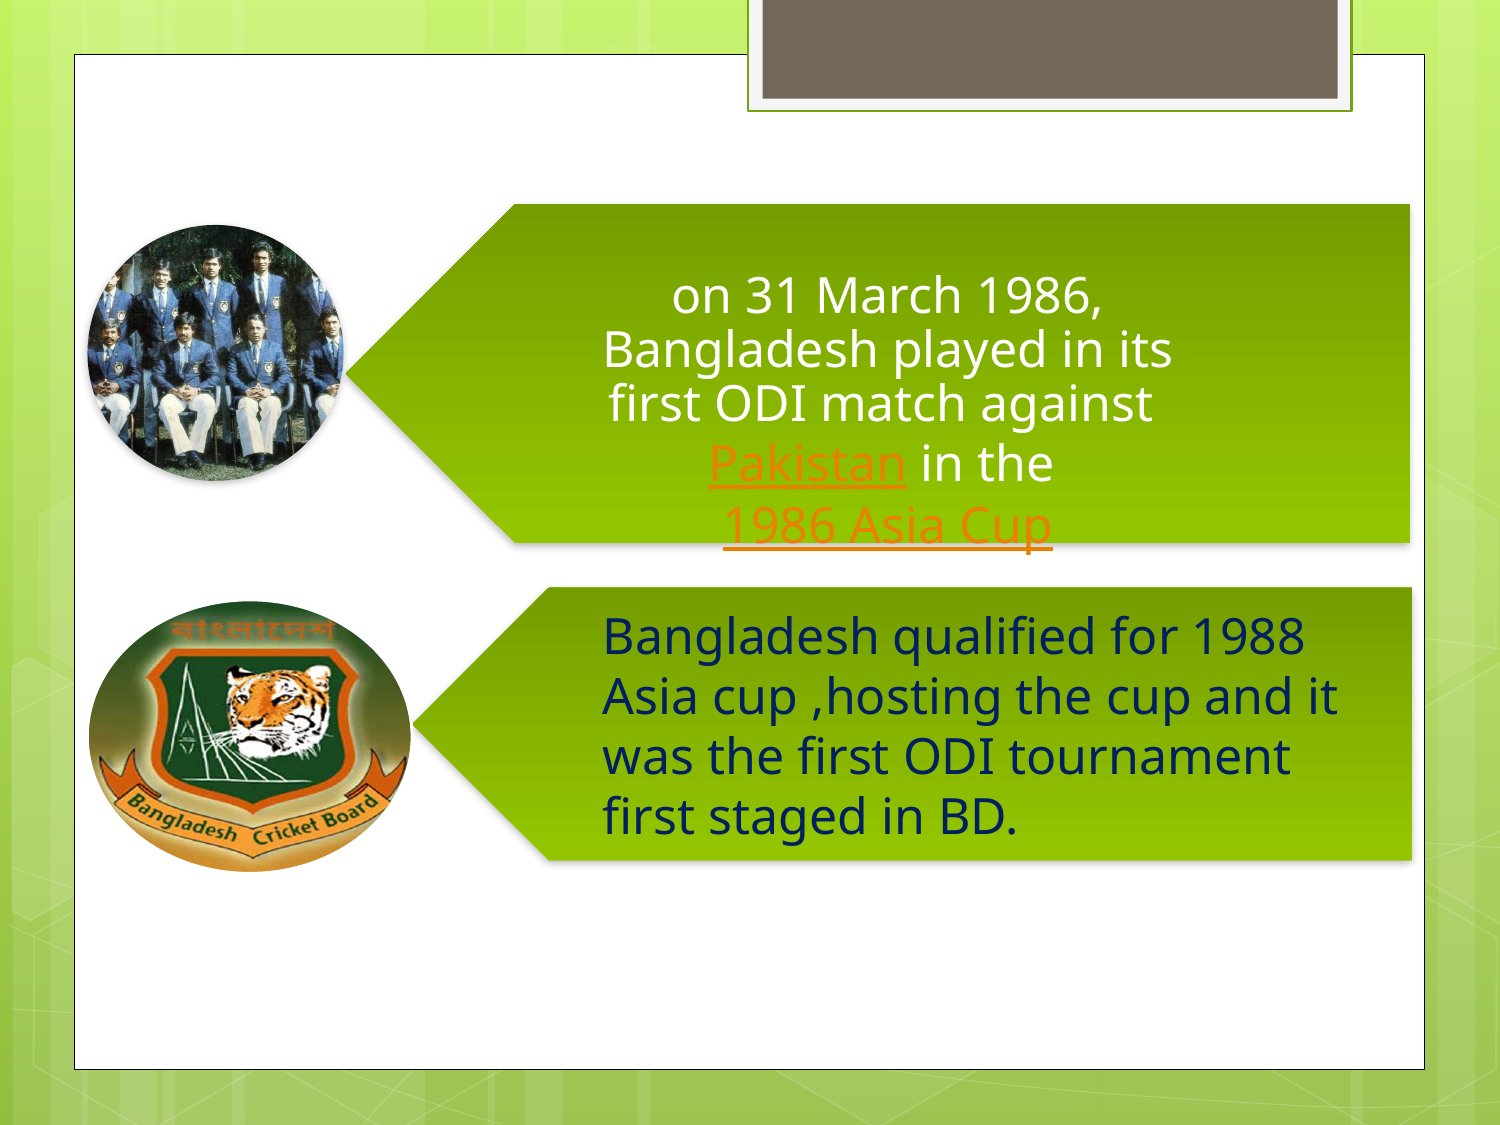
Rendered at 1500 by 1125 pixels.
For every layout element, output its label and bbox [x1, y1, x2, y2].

text_box [412, 592, 1413, 861]
text_box [86, 598, 406, 875]
text_box [345, 203, 1411, 586]
text_box [87, 224, 339, 482]
text_box [304, 255, 339, 298]
